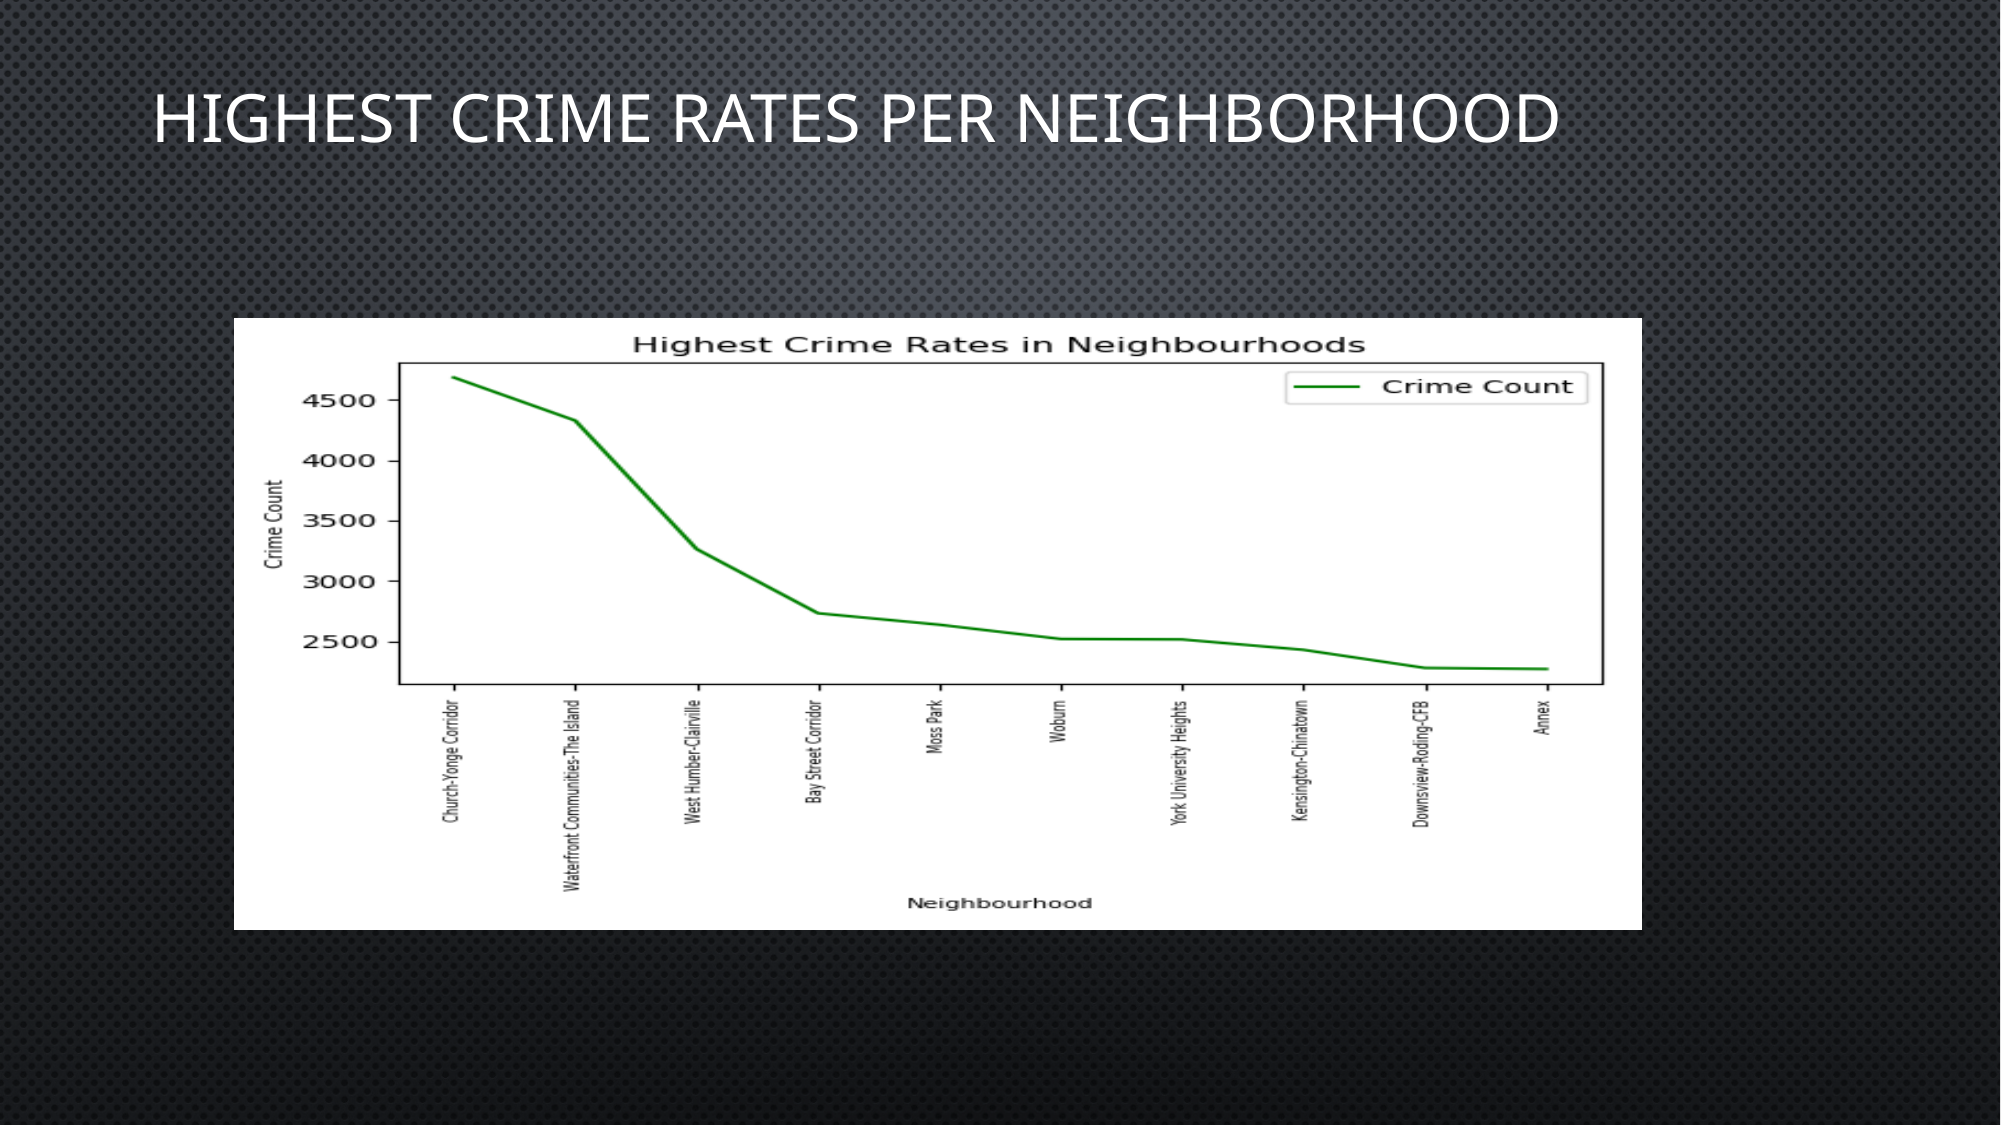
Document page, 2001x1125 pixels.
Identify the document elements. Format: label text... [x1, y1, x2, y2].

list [233, 318, 1642, 930]
title Highest crime rates per neighborhood [45, 0, 1671, 273]
